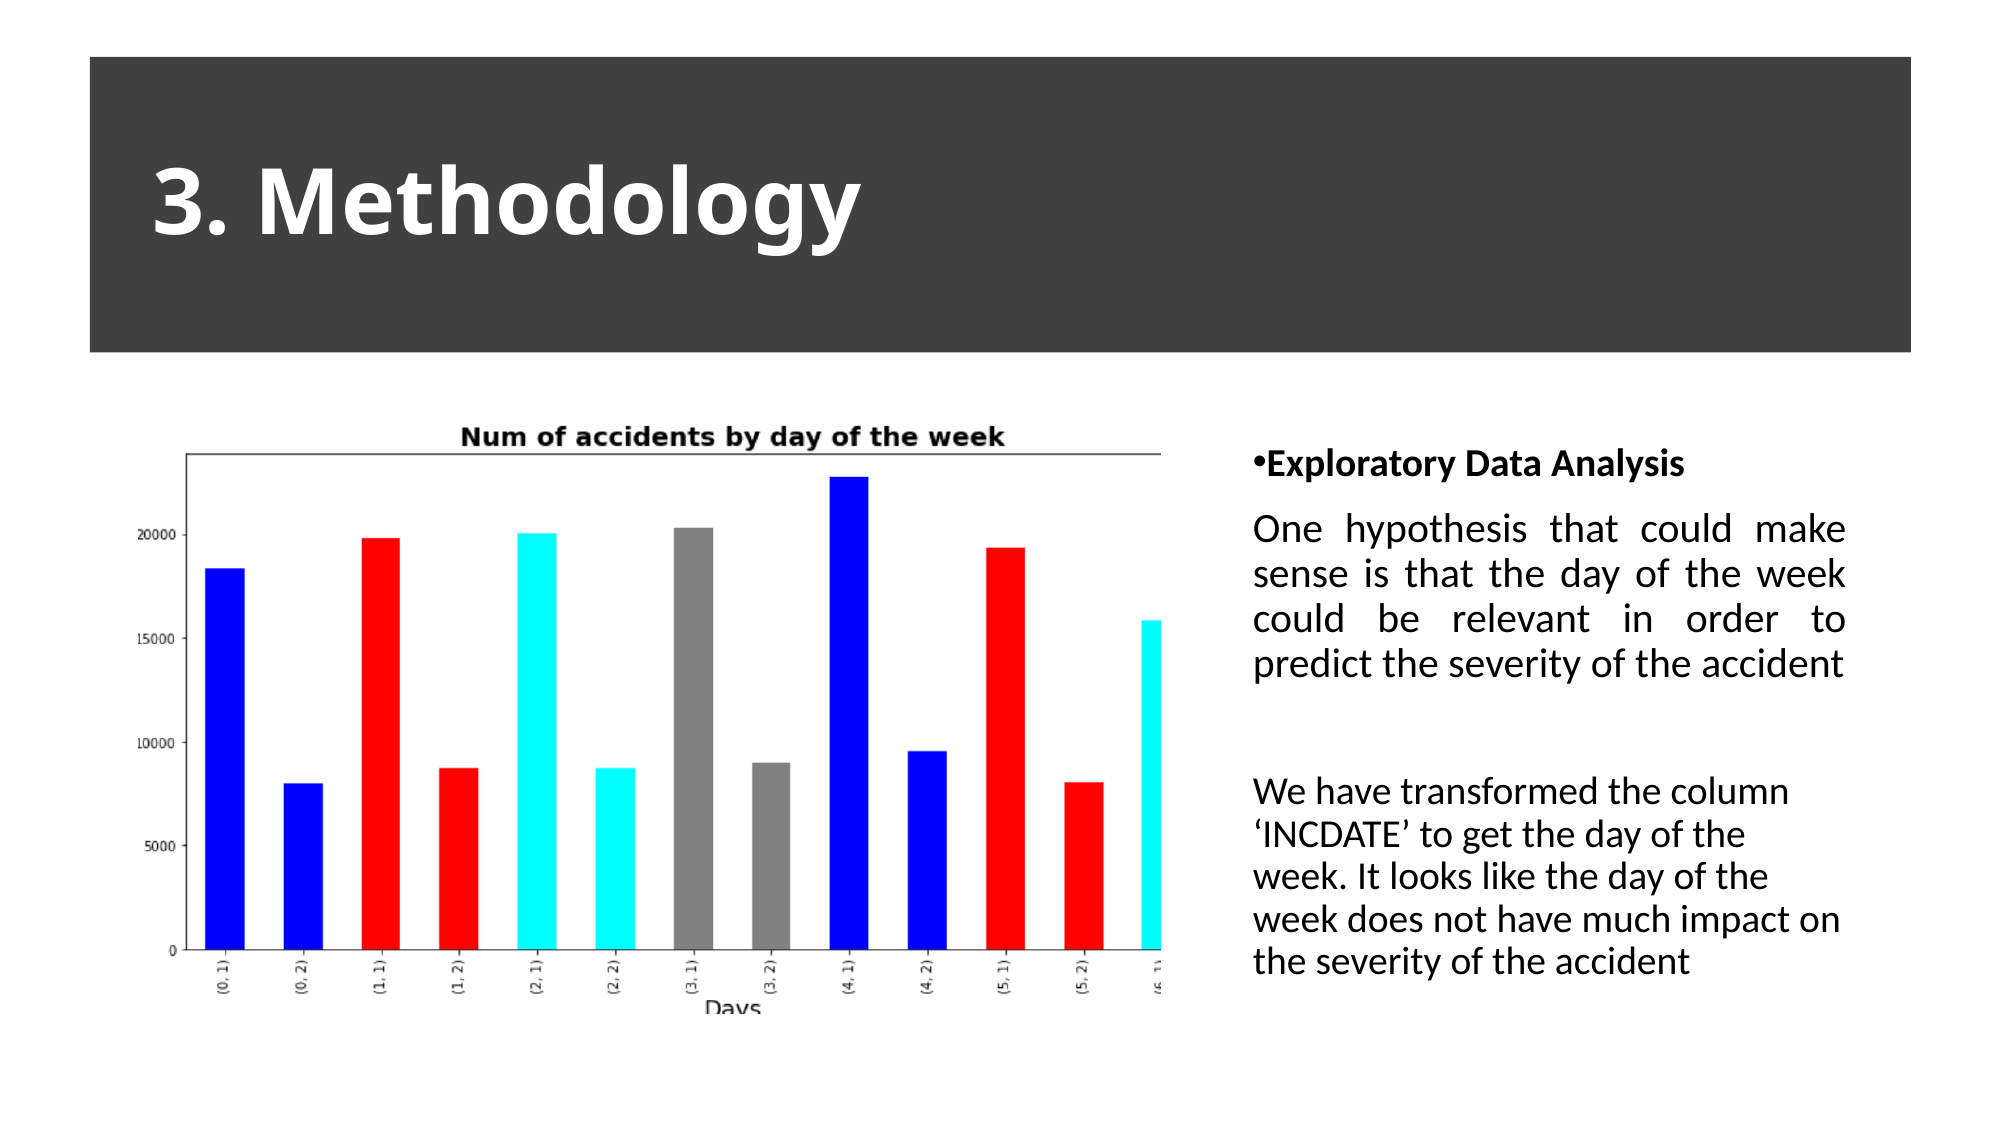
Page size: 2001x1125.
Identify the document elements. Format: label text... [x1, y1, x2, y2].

picture [137, 412, 1161, 1014]
title 3. Methodology [137, 96, 1863, 314]
text_box [89, 56, 1912, 353]
list Exploratory Data Analysis One hypothesis that could make sense is that the day of the week could be relevant in order to predict the severity of the accident We have transformed the column ‘INCDATE’ to get the day of the week. It looks like the day of the week does not have much impact on the severity of the accident [1237, 412, 1862, 1014]
